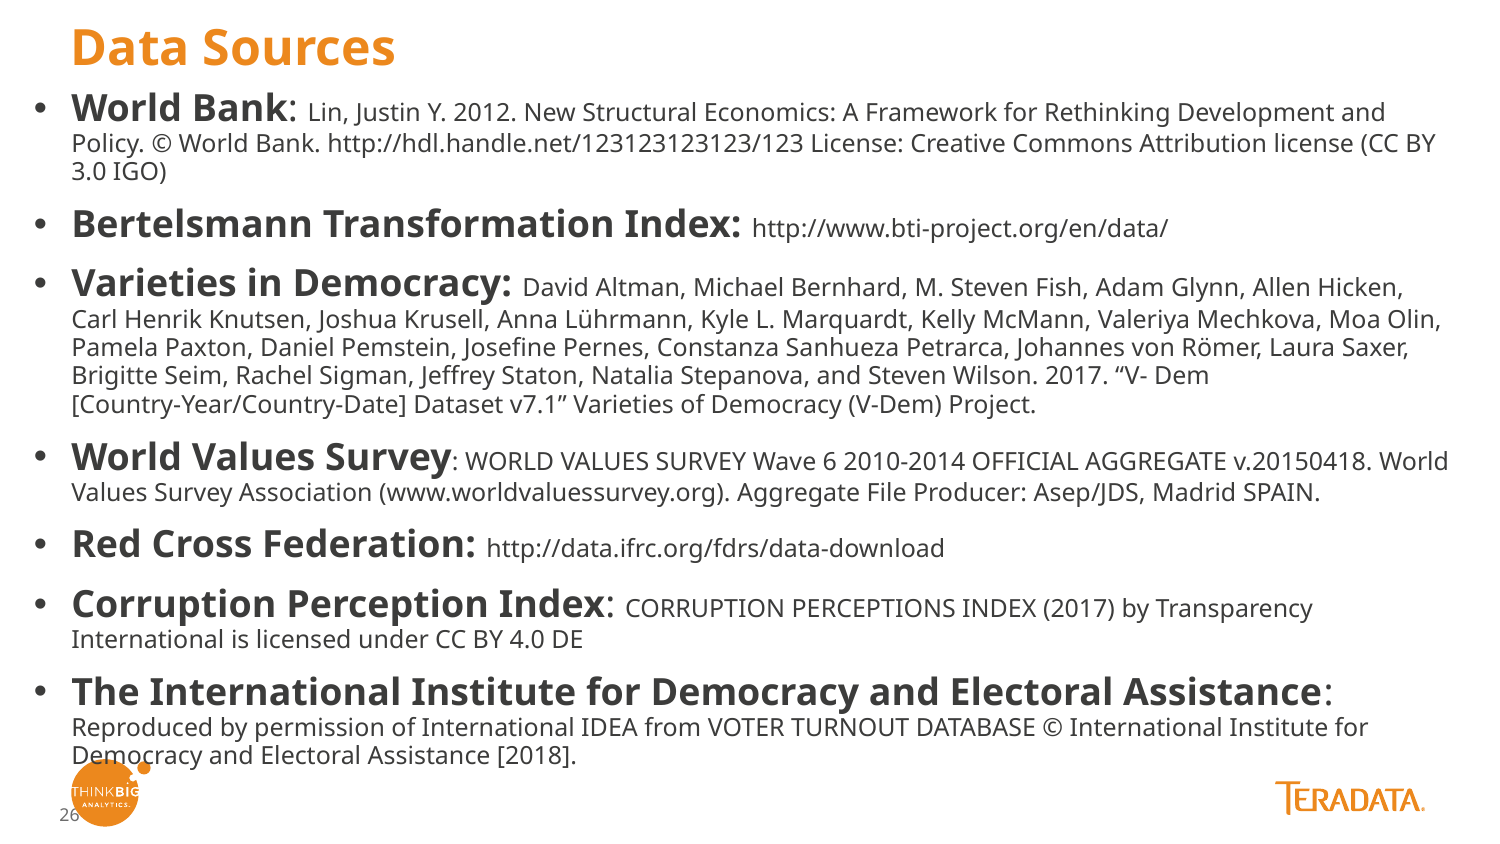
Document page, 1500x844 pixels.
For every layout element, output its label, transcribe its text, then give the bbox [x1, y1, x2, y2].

title Data Sources [70, 19, 1421, 87]
list World Bank: Lin, Justin Y. 2012. New Structural Economics: A Framework for Rethinking Development and Policy. © World Bank. http://hdl.handle.net/123123123123/123 License: Creative Commons Attribution license (CC BY 3.0 IGO) Bertelsmann Transformation Index: http://www.bti-project.org/en/data/ Varieties in Democracy: David Altman, Michael Bernhard, M. Steven Fish, Adam Glynn, Allen Hicken, Carl Henrik Knutsen, Joshua Krusell, Anna Lührmann, Kyle L. Marquardt, Kelly McMann, Valeriya Mechkova, Moa Olin, Pamela Paxton, Daniel Pemstein, Josefine Pernes, Constanza Sanhueza Petrarca, Johannes von Römer, Laura Saxer, Brigitte Seim, Rachel Sigman, Jeffrey Staton, Natalia Stepanova, and Steven Wilson. 2017. “V- Dem [Country-Year/Country-Date] Dataset v7.1” Varieties of Democracy (V-Dem) Project. World Values Survey: WORLD VALUES SURVEY Wave 6 2010-2014 OFFICIAL AGGREGATE v.20150418. World Values Survey Association (www.worldvaluessurvey.org). Aggregate File Producer: Asep/JDS, Madrid SPAIN. Red Cross Federation: http://data.ifrc.org/fdrs/data-download Corruption Perception Index: CORRUPTION PERCEPTIONS INDEX (2017) by Transparency International is licensed under CC BY 4.0 DE The International Institute for Democracy and Electoral Assistance: Reproduced by permission of International IDEA from VOTER TURNOUT DATABASE © International Institute for Democracy and Electoral Assistance [2018]. [33, 87, 1459, 645]
